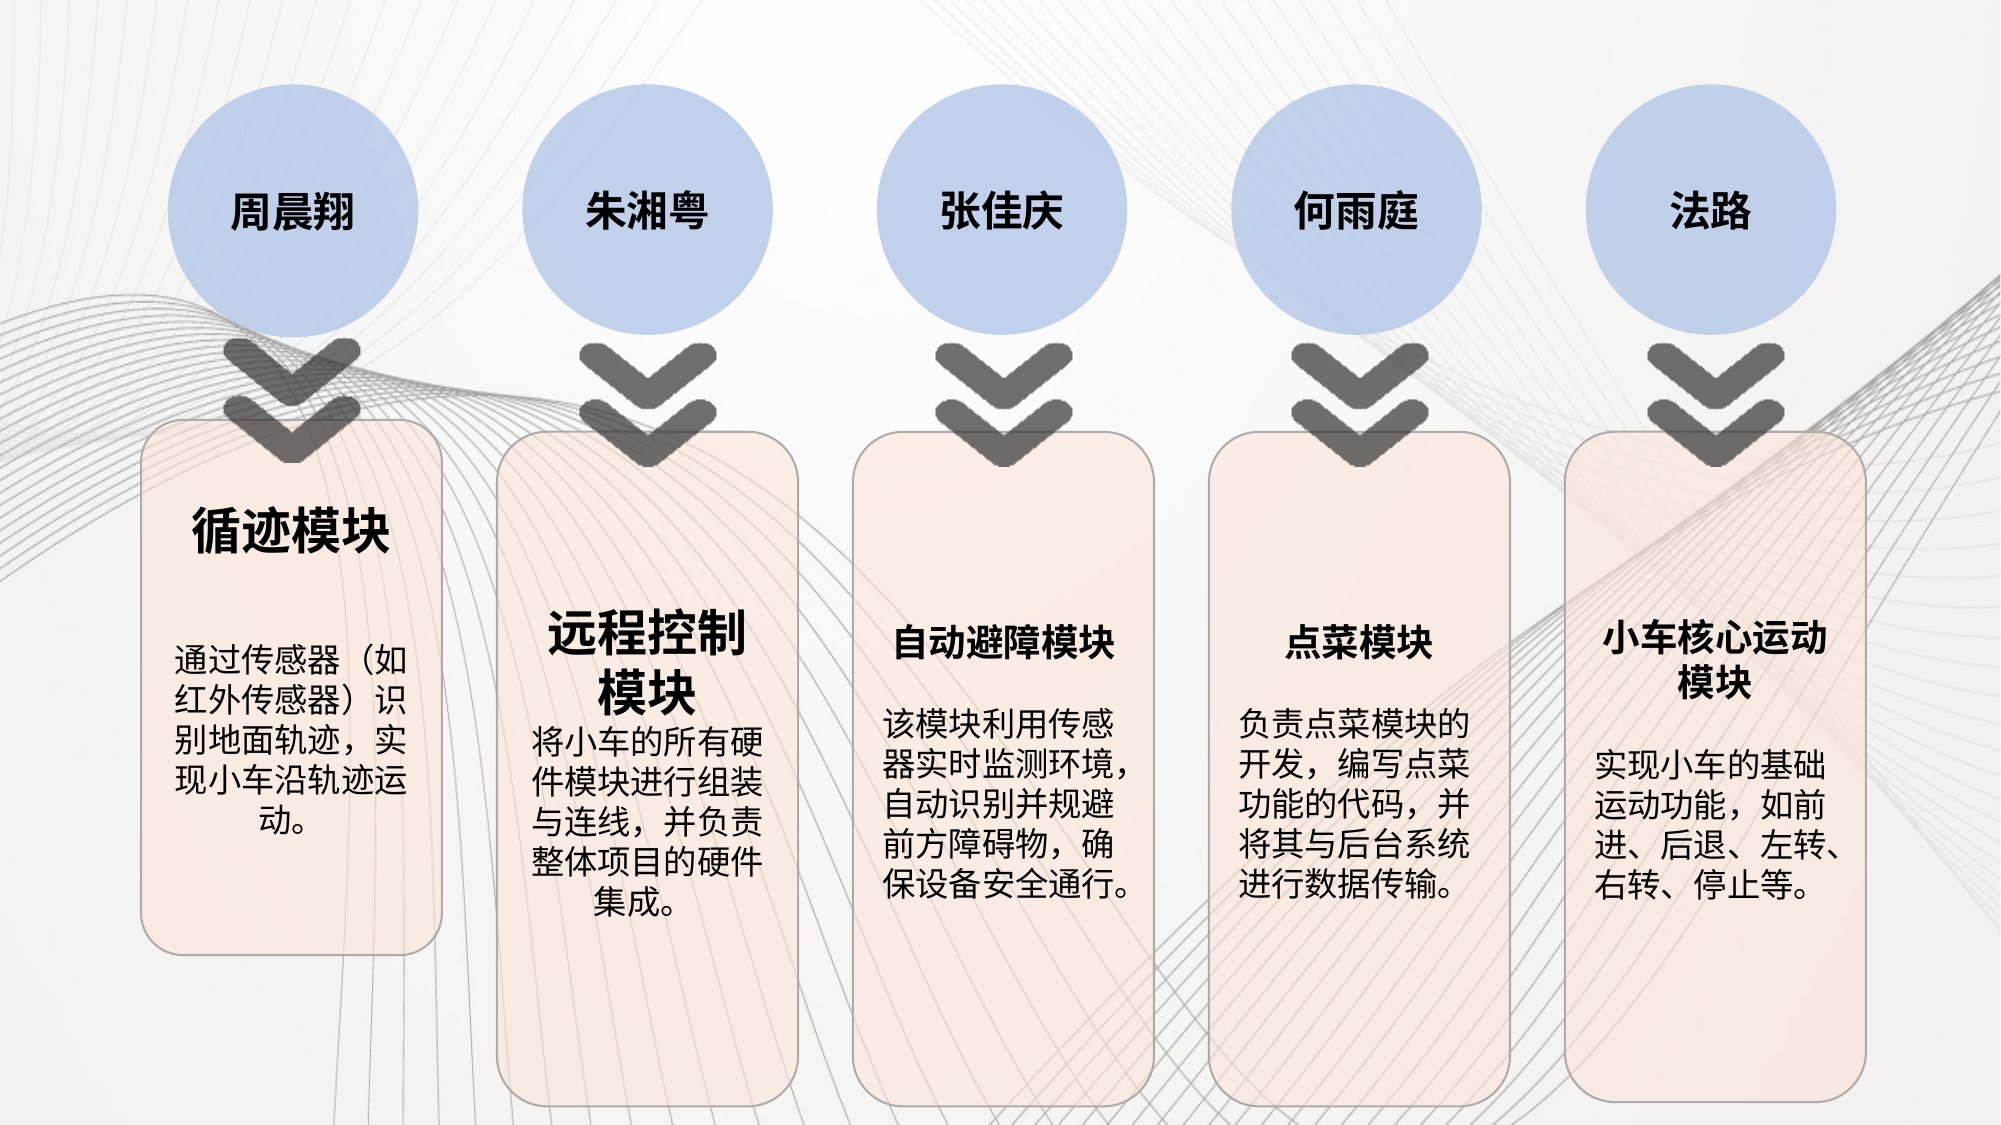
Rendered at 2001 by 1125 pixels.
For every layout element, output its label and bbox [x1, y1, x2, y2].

text_box [0, 0, 2000, 1125]
text_box [1208, 84, 1510, 1107]
text_box [141, 84, 442, 956]
text_box [1564, 84, 1866, 1102]
text_box [852, 84, 1154, 1107]
text_box [496, 84, 799, 1107]
